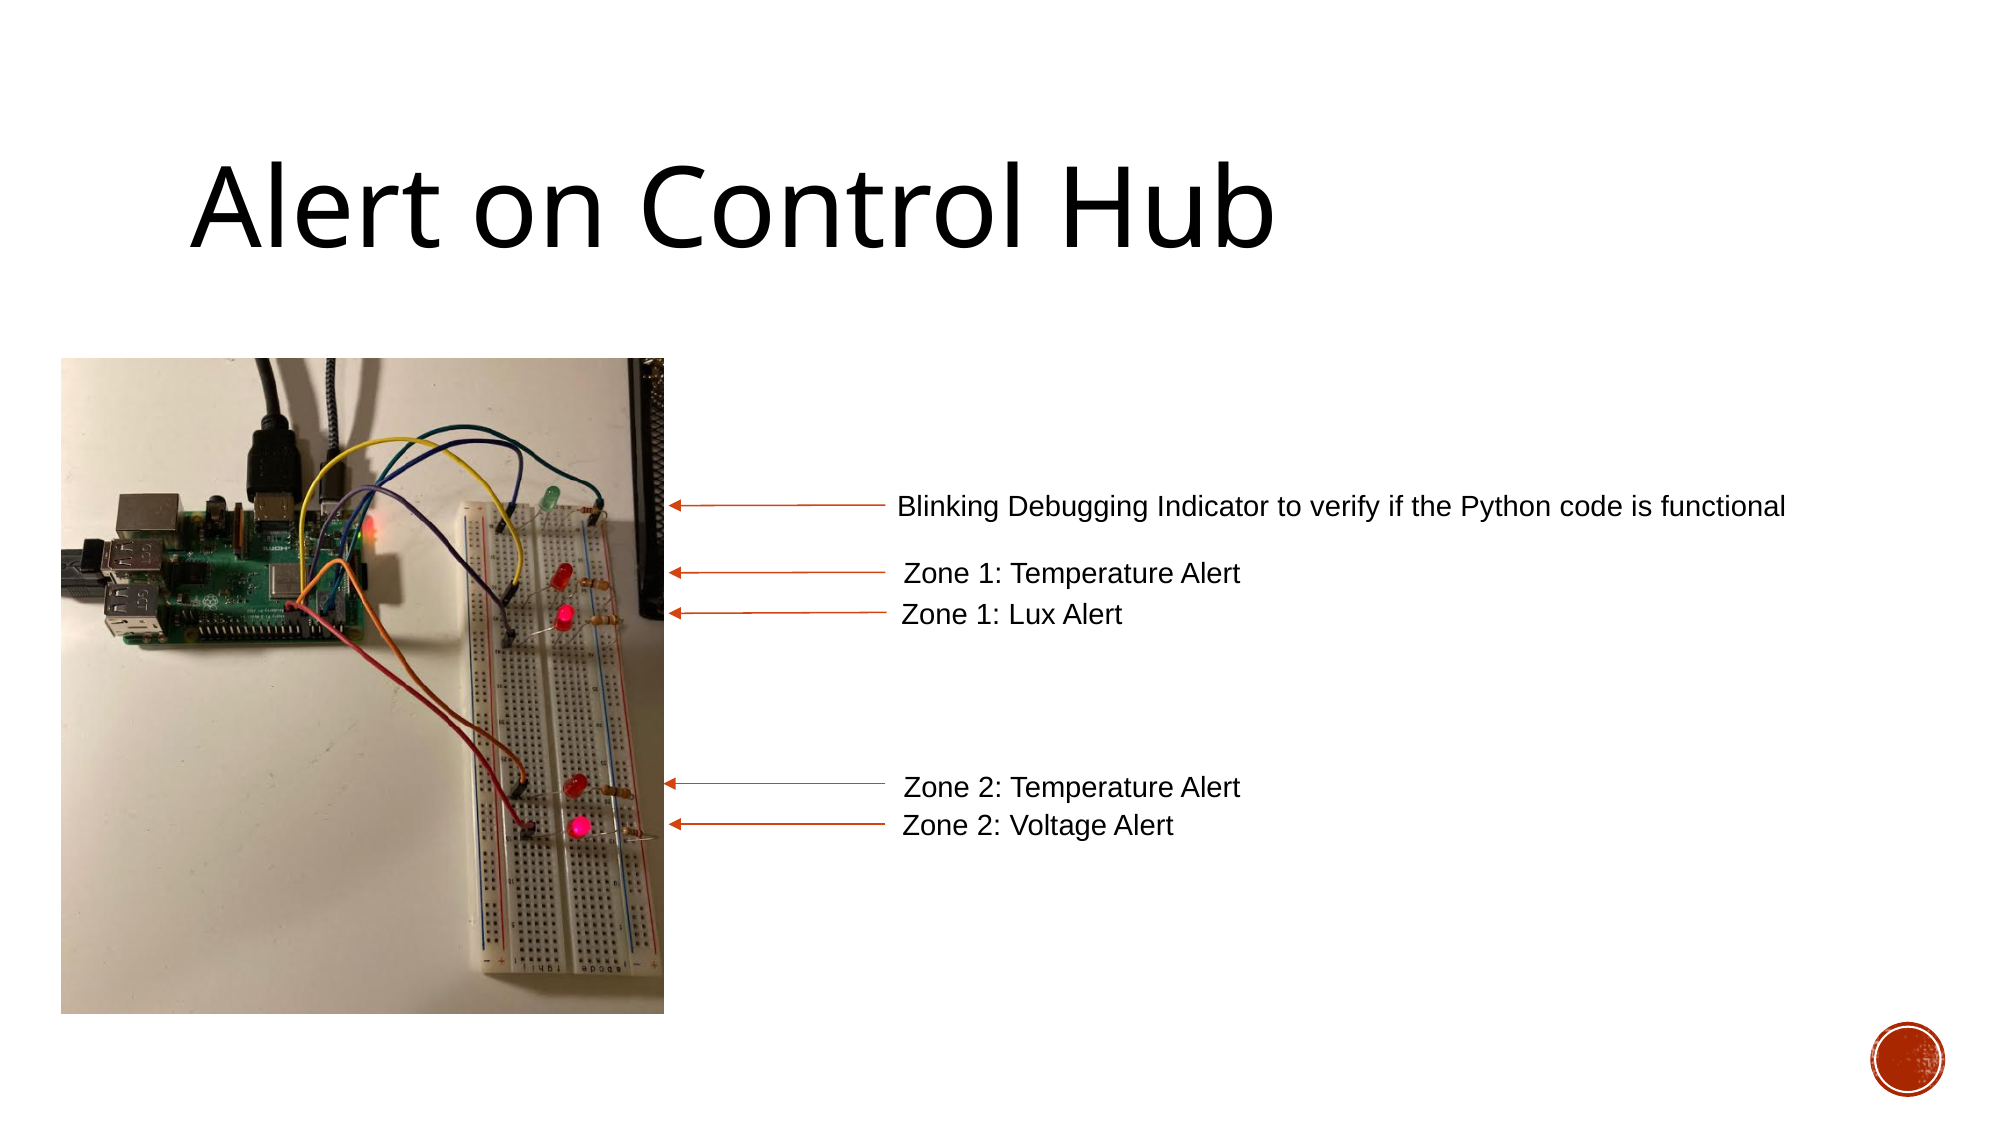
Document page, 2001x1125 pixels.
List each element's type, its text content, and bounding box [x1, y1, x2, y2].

text_box Zone 1: Lux Alert [886, 587, 1138, 638]
text_box Zone 2: Temperature Alert [888, 761, 1257, 811]
text_box Blinking Debugging Indicator to verify if the Python code is functional [882, 479, 1803, 530]
title Alert on Control Hub [175, 79, 1826, 344]
text_box Zone 1: Temperature Alert [888, 547, 1257, 597]
text_box Zone 2: Voltage Alert [887, 798, 1190, 849]
picture [1870, 1021, 1946, 1097]
picture [61, 357, 664, 1014]
